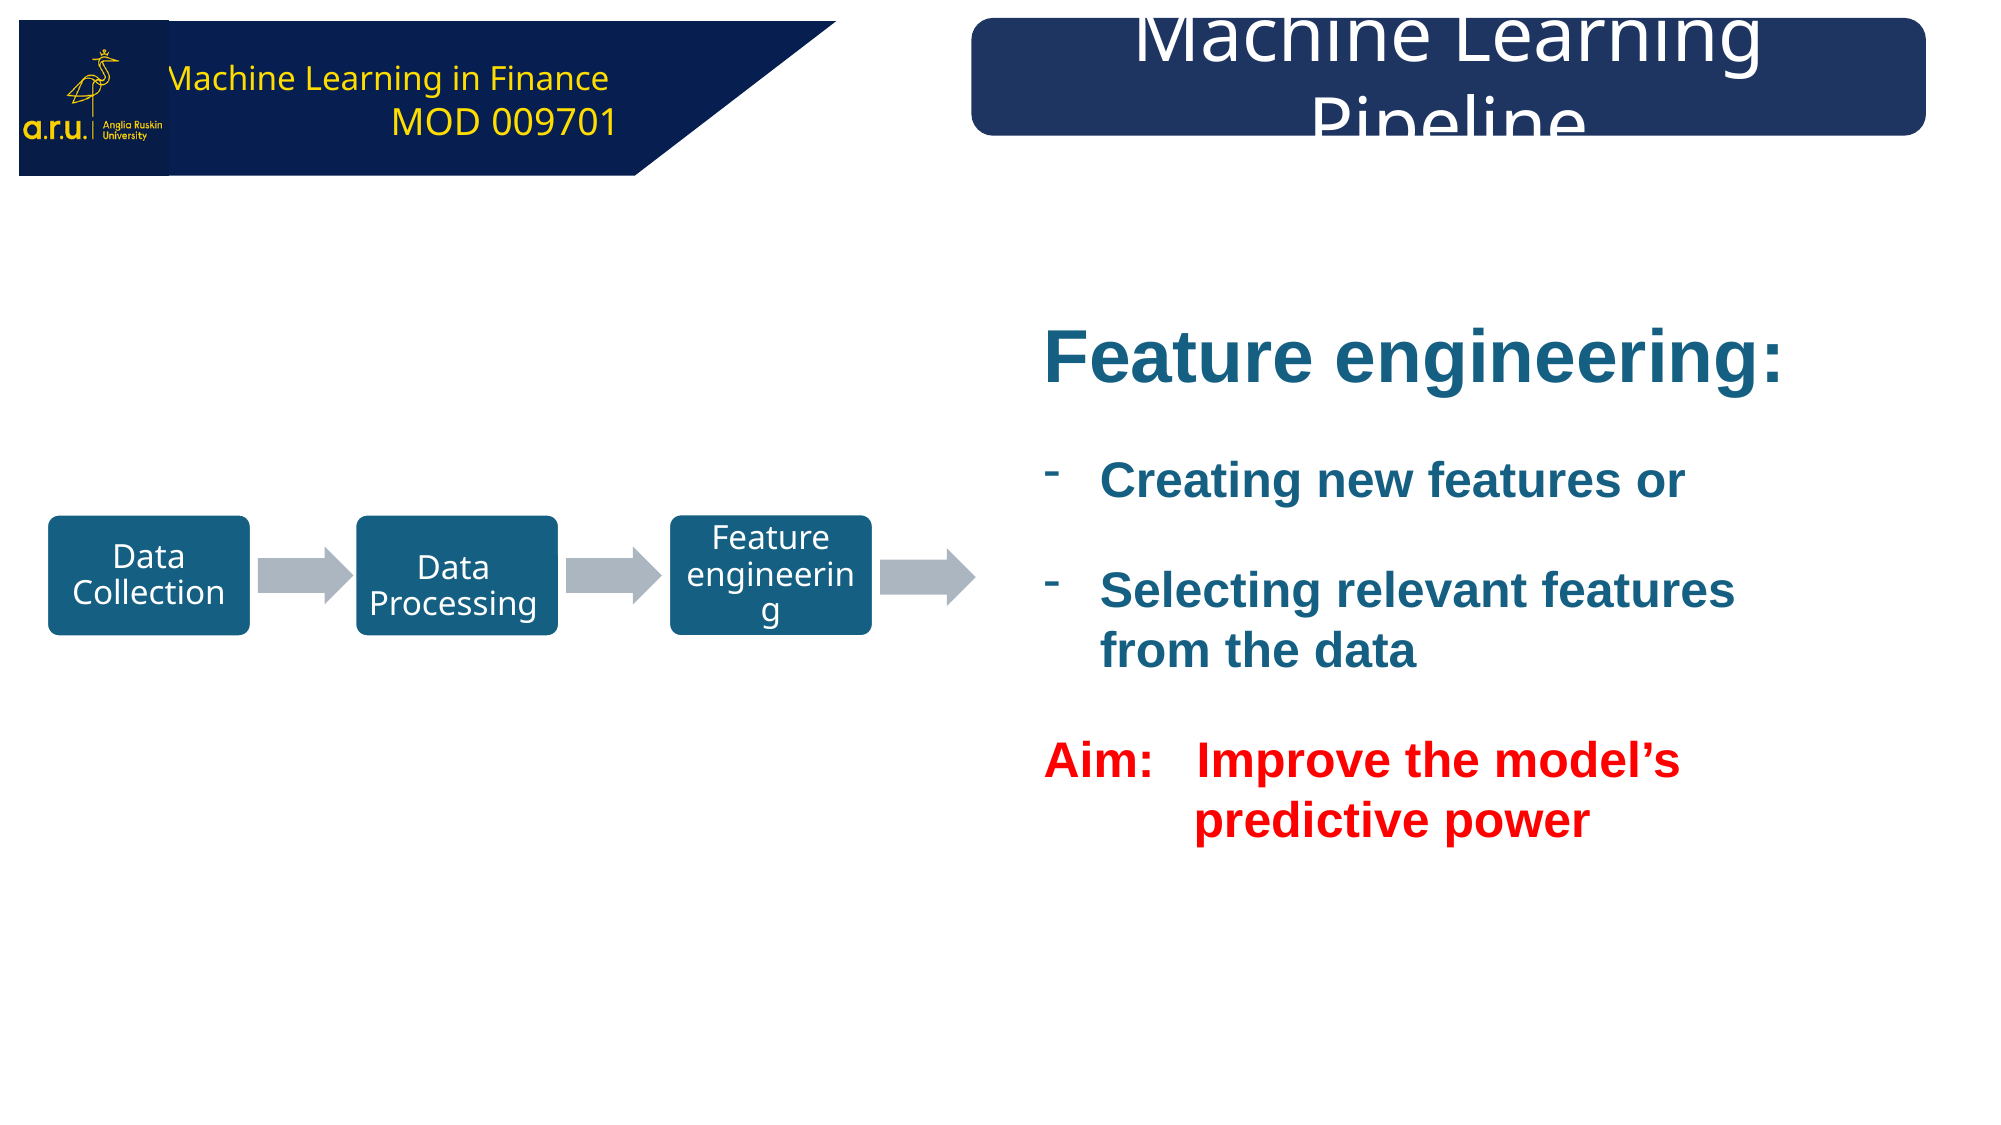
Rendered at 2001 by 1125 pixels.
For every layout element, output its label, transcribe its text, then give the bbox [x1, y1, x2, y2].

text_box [668, 513, 874, 638]
text_box Machine Learning Pipeline [969, 16, 1928, 138]
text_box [19, 20, 837, 177]
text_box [565, 546, 663, 606]
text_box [46, 513, 252, 638]
text_box Feature engineering: Creating new features or Selecting relevant features from the data Aim: Improve the model’s predictive power [1009, 249, 1888, 906]
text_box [257, 546, 354, 606]
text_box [354, 513, 561, 645]
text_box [879, 547, 977, 607]
